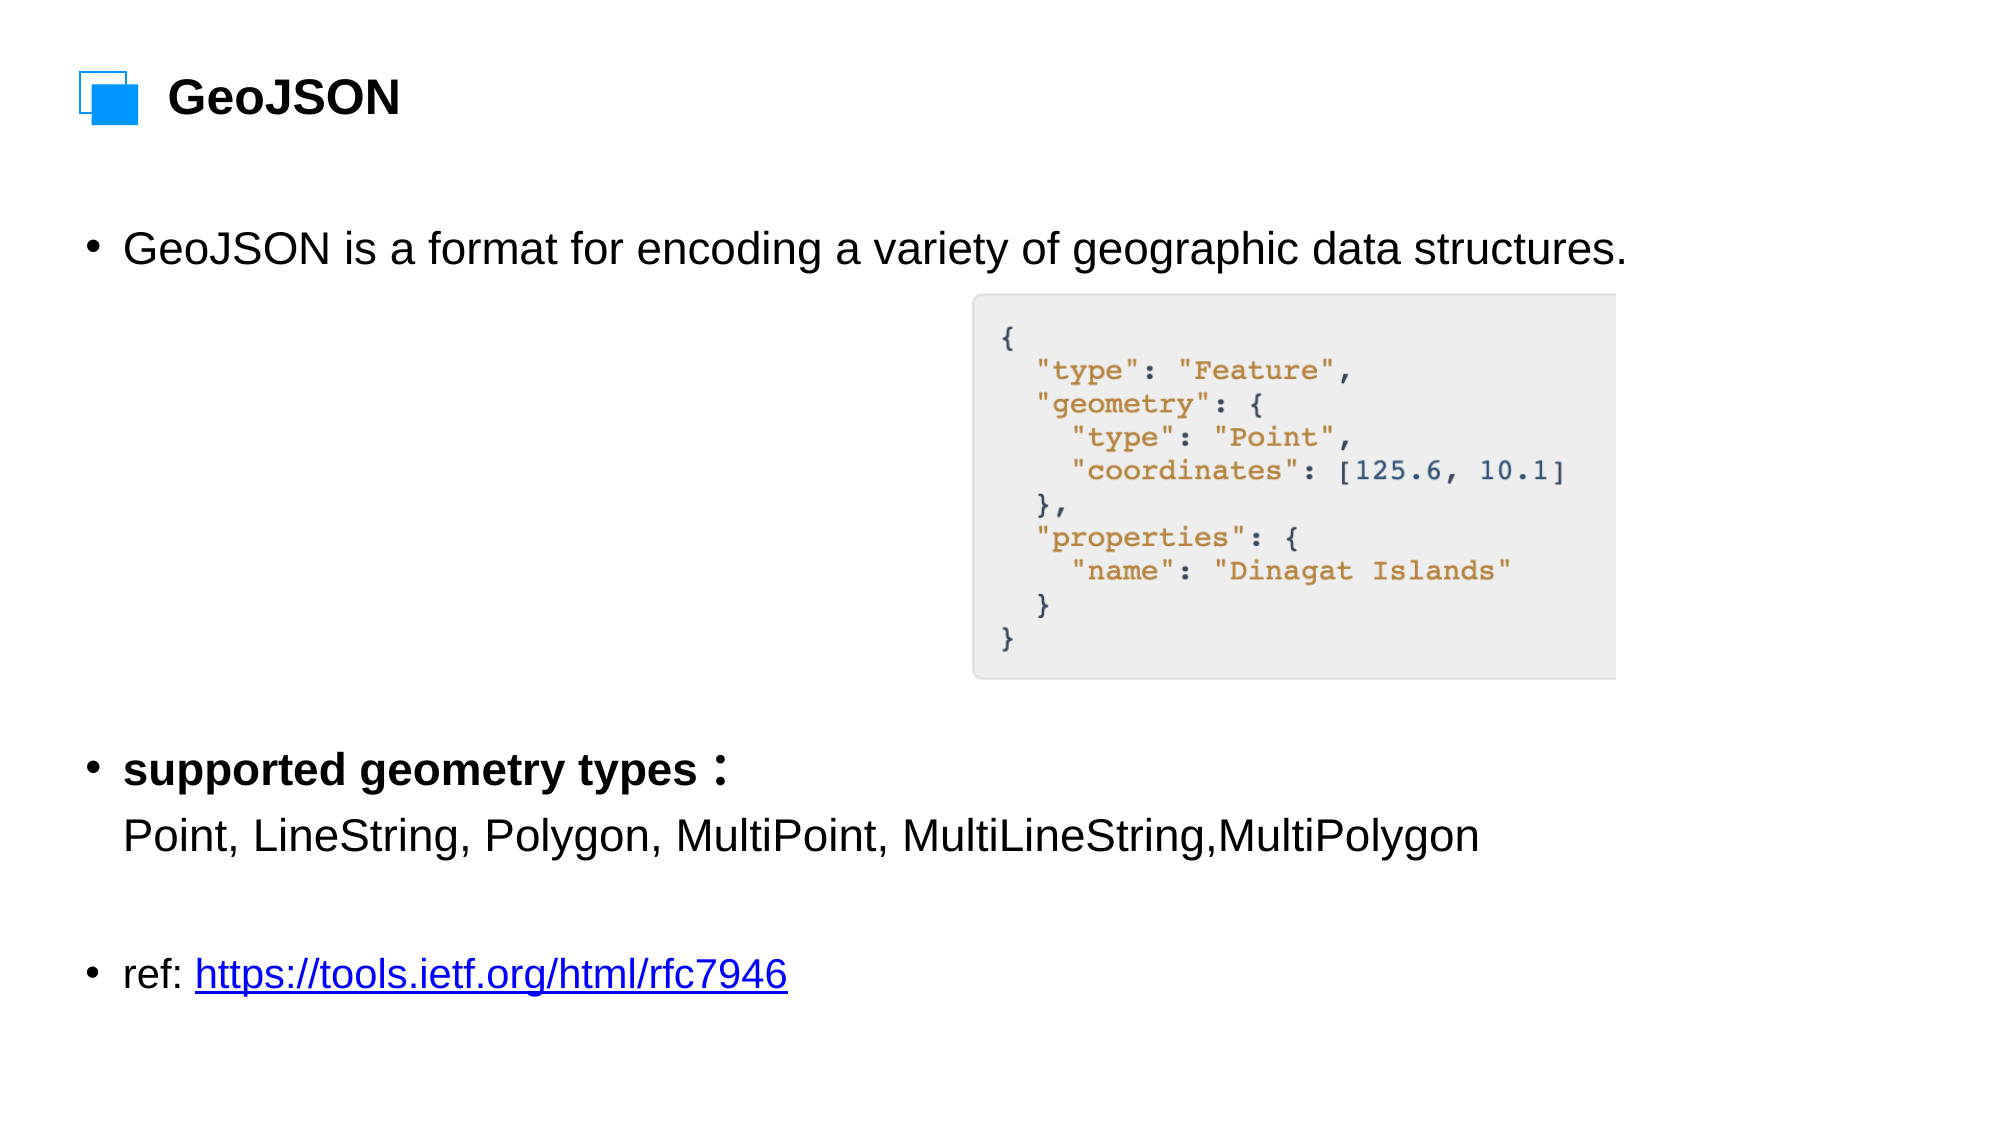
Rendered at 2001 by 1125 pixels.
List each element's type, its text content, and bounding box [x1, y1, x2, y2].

list GeoJSON [159, 53, 1924, 145]
list GeoJSON is a format for encoding a variety of geographic data structures. supported geometry types：Point, LineString, Polygon, MultiPoint, MultiLineString,MultiPolygon ref: https://tools.ietf.org/html/rfc7946 [77, 199, 1923, 1028]
picture [967, 283, 1617, 689]
